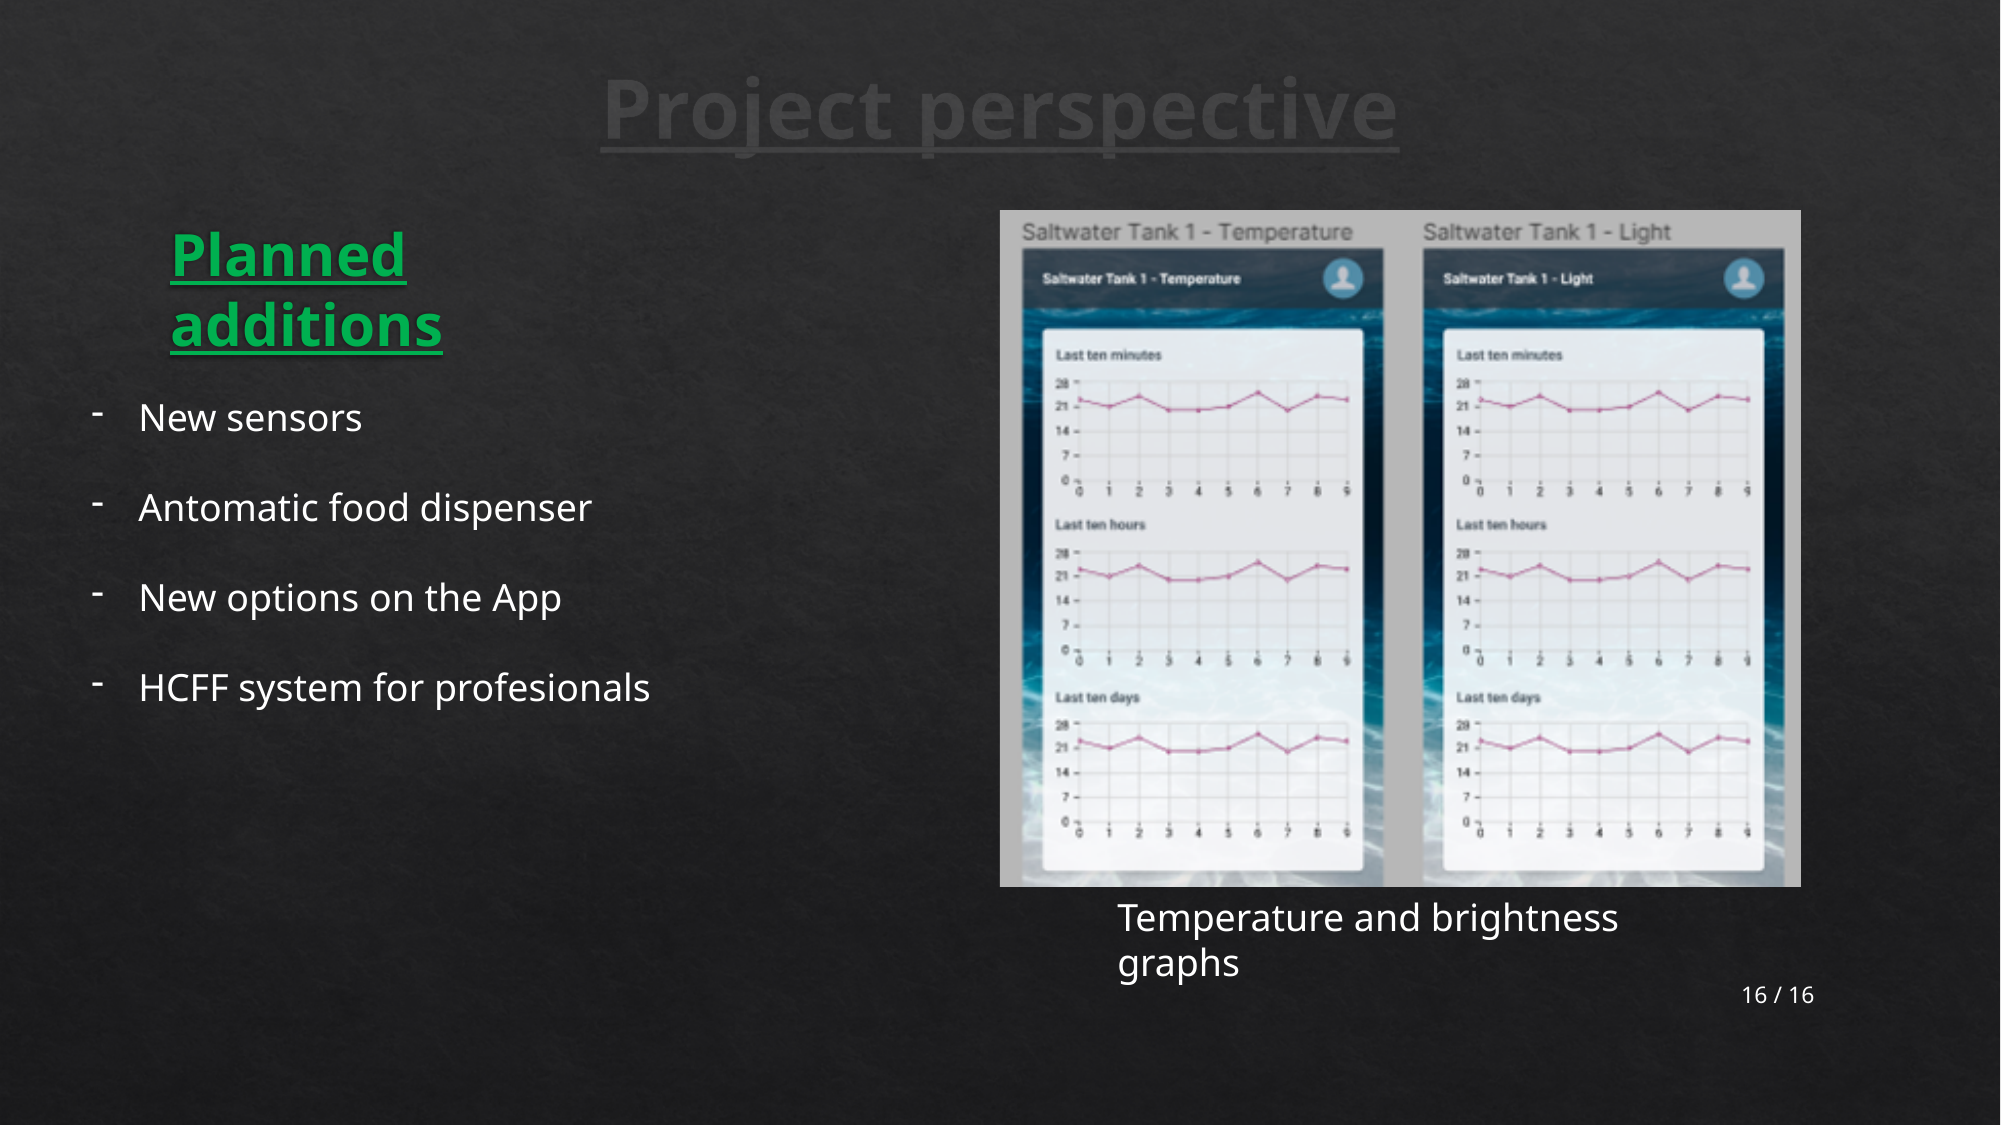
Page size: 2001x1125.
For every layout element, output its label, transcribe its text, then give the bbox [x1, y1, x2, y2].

picture [999, 210, 1802, 888]
list Planned additions [149, 210, 666, 326]
title Project perspective [0, 26, 2000, 186]
text_box Temperature and brightness graphs [1102, 899, 1699, 992]
text_box New sensors Antomatic food dispenser New options on the App HCFF system for profesionals [76, 386, 991, 716]
